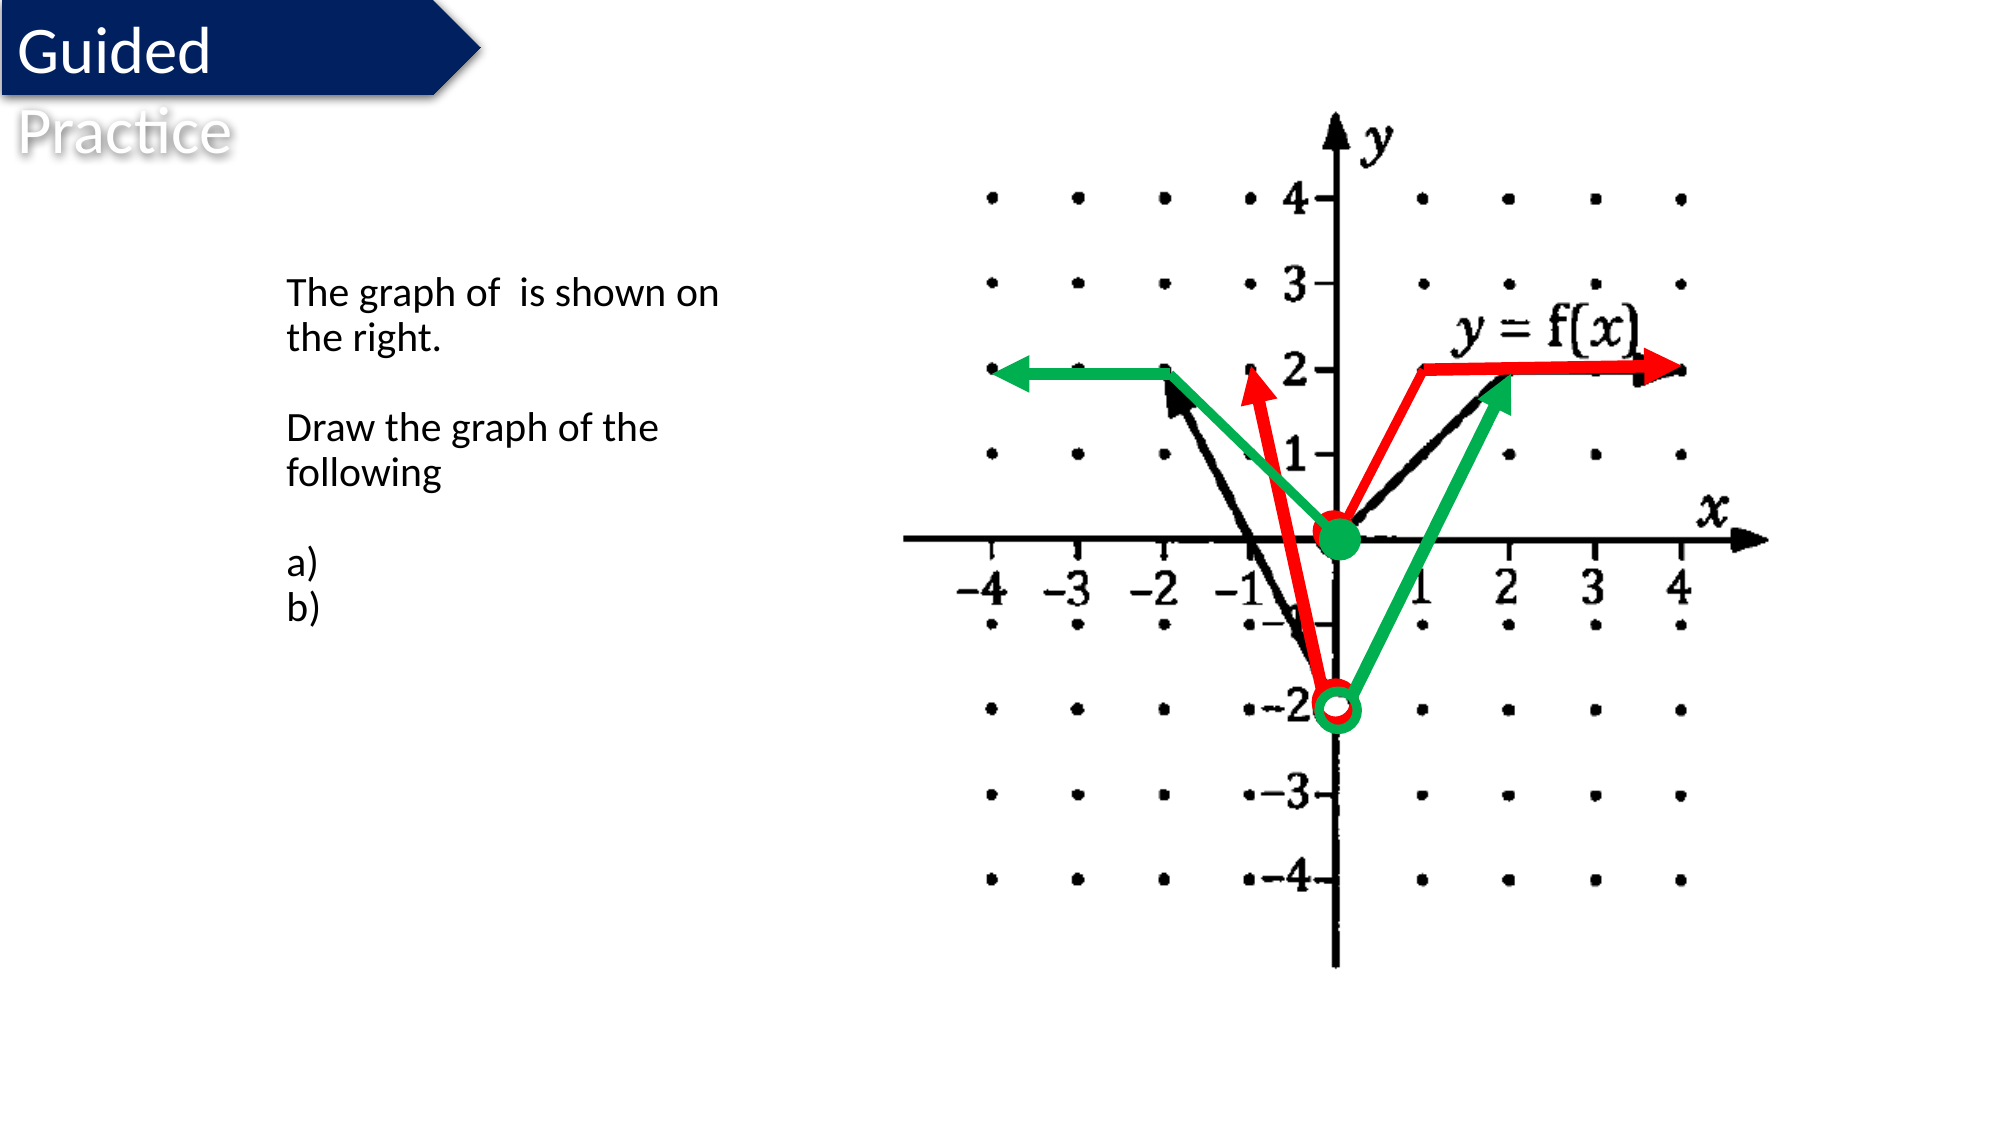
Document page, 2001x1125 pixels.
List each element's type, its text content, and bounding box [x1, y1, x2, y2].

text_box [1313, 365, 1682, 552]
text_box Guided Practice [2, 0, 481, 95]
picture [879, 65, 1820, 994]
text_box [991, 373, 1511, 730]
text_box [1250, 365, 1313, 373]
